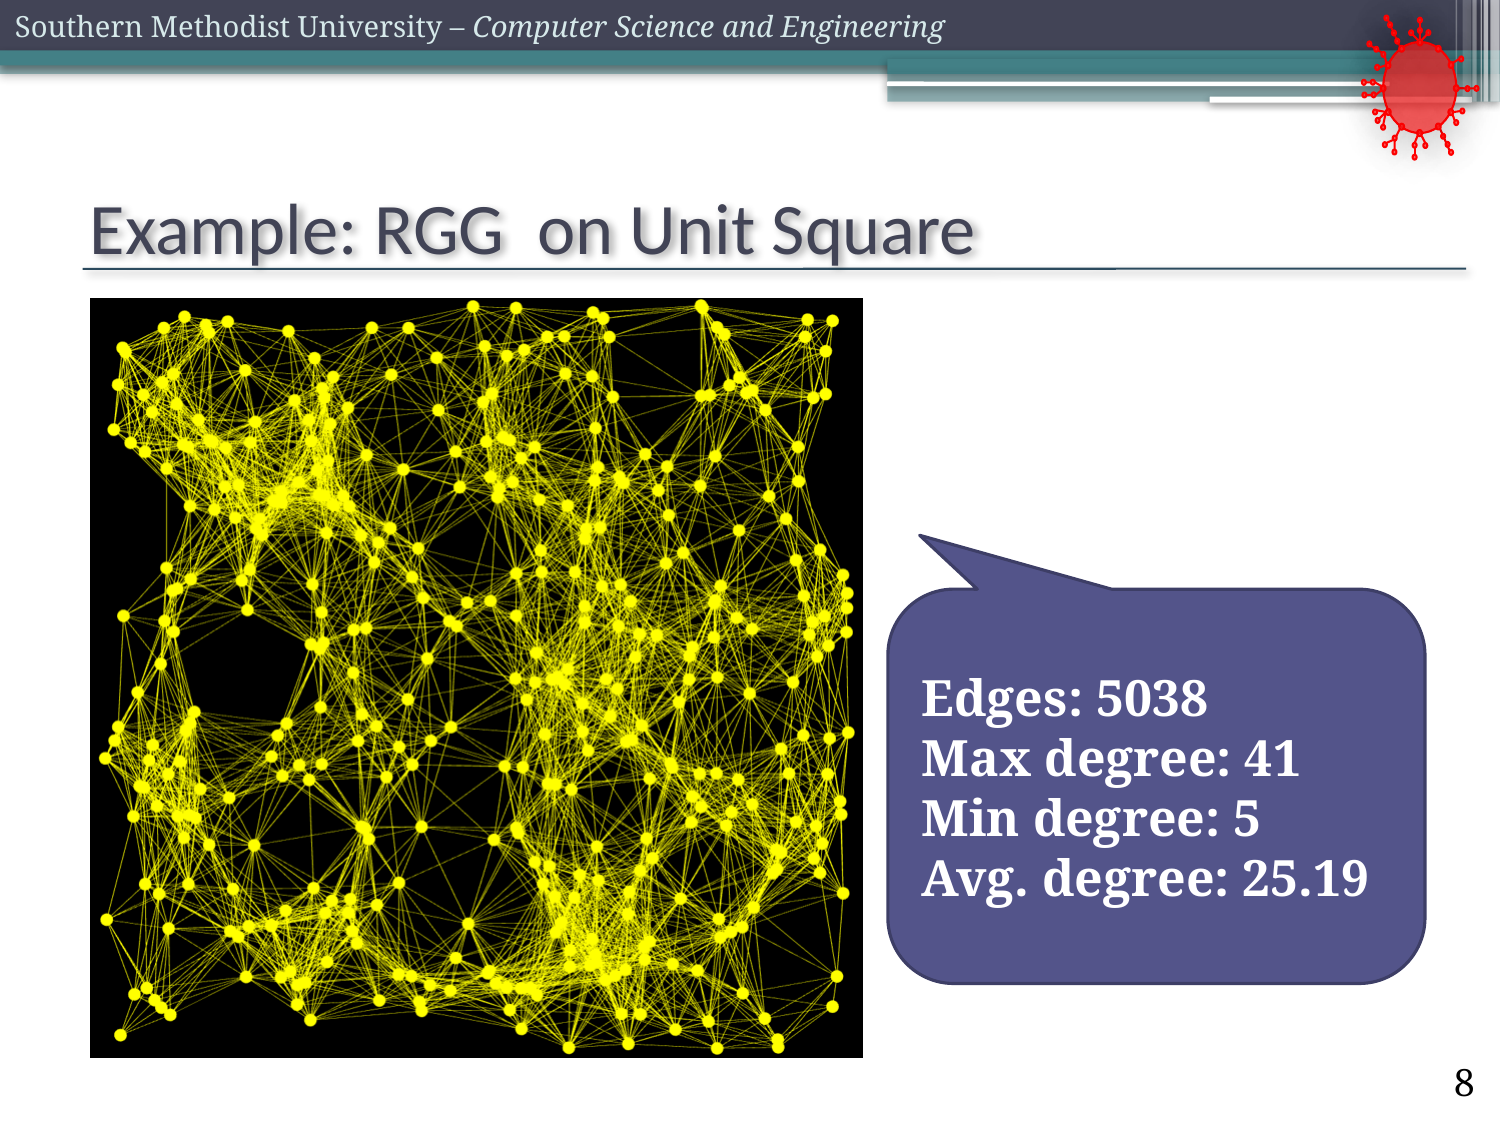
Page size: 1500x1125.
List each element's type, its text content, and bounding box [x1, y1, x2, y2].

slide_number 8 [1364, 1057, 1490, 1118]
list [90, 298, 863, 1058]
text_box Edges: 5038 Max degree: 41 Min degree: 5 Avg. degree: 25.19 [886, 533, 1427, 986]
